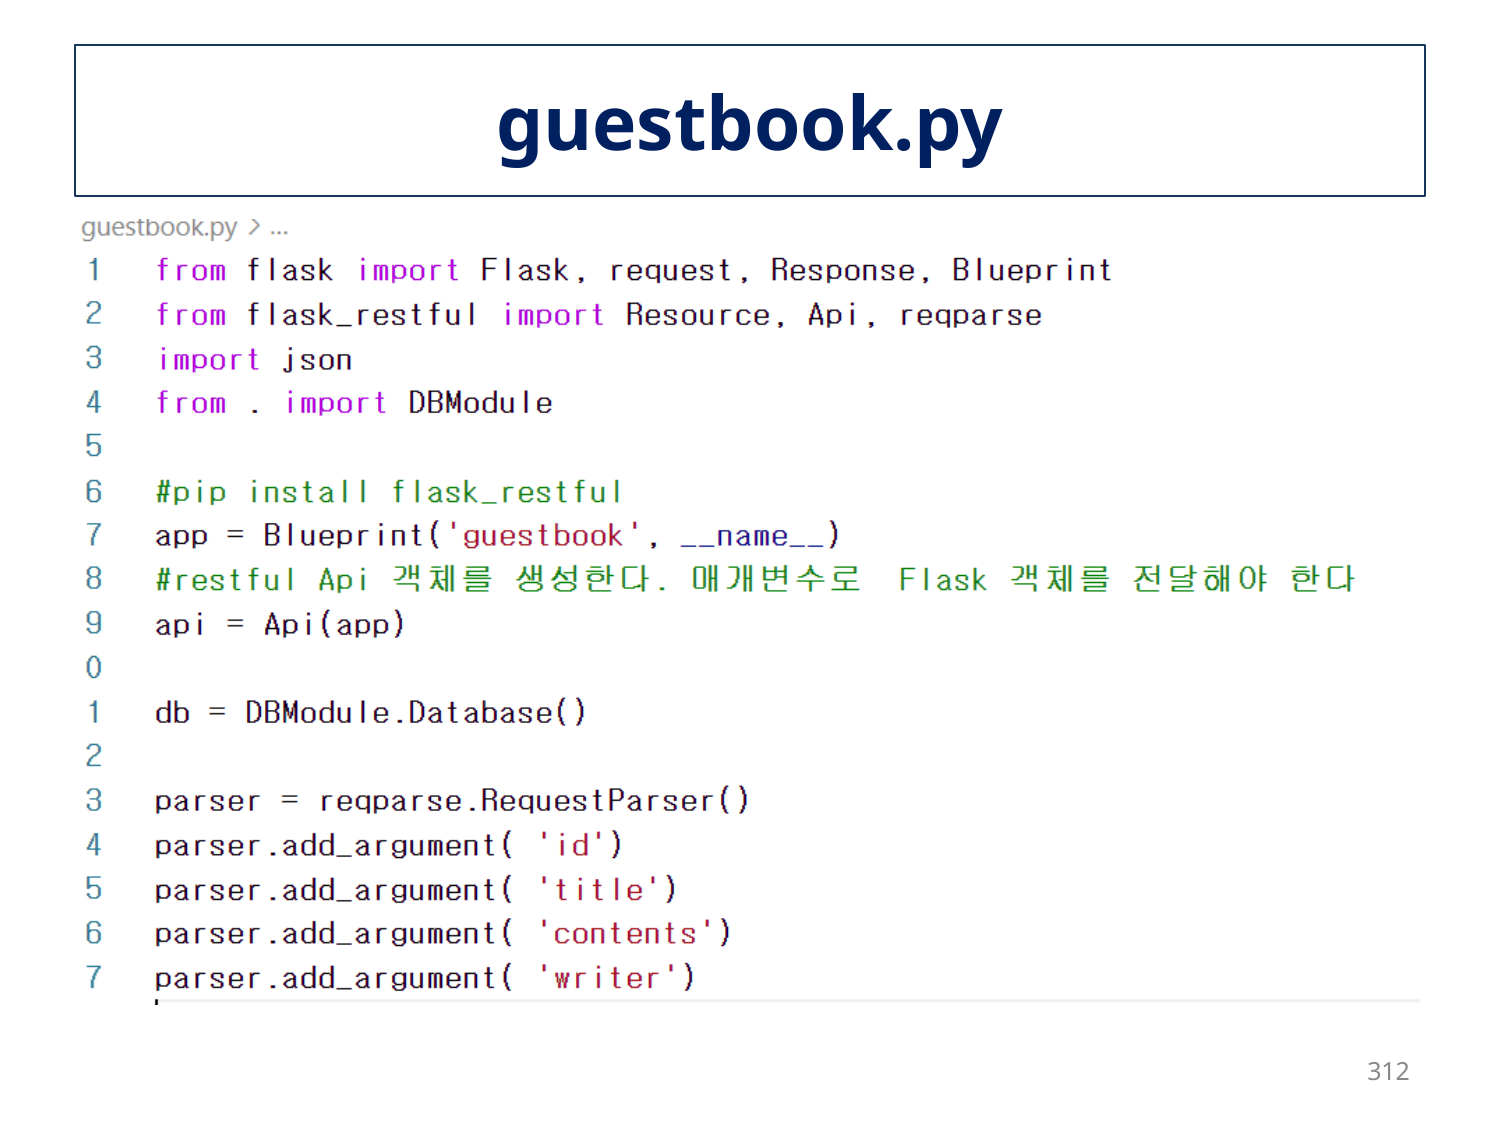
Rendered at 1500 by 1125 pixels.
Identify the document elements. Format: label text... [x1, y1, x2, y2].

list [79, 219, 1421, 1006]
title guestbook.py [74, 44, 1426, 197]
slide_number 312 [1074, 1042, 1425, 1103]
